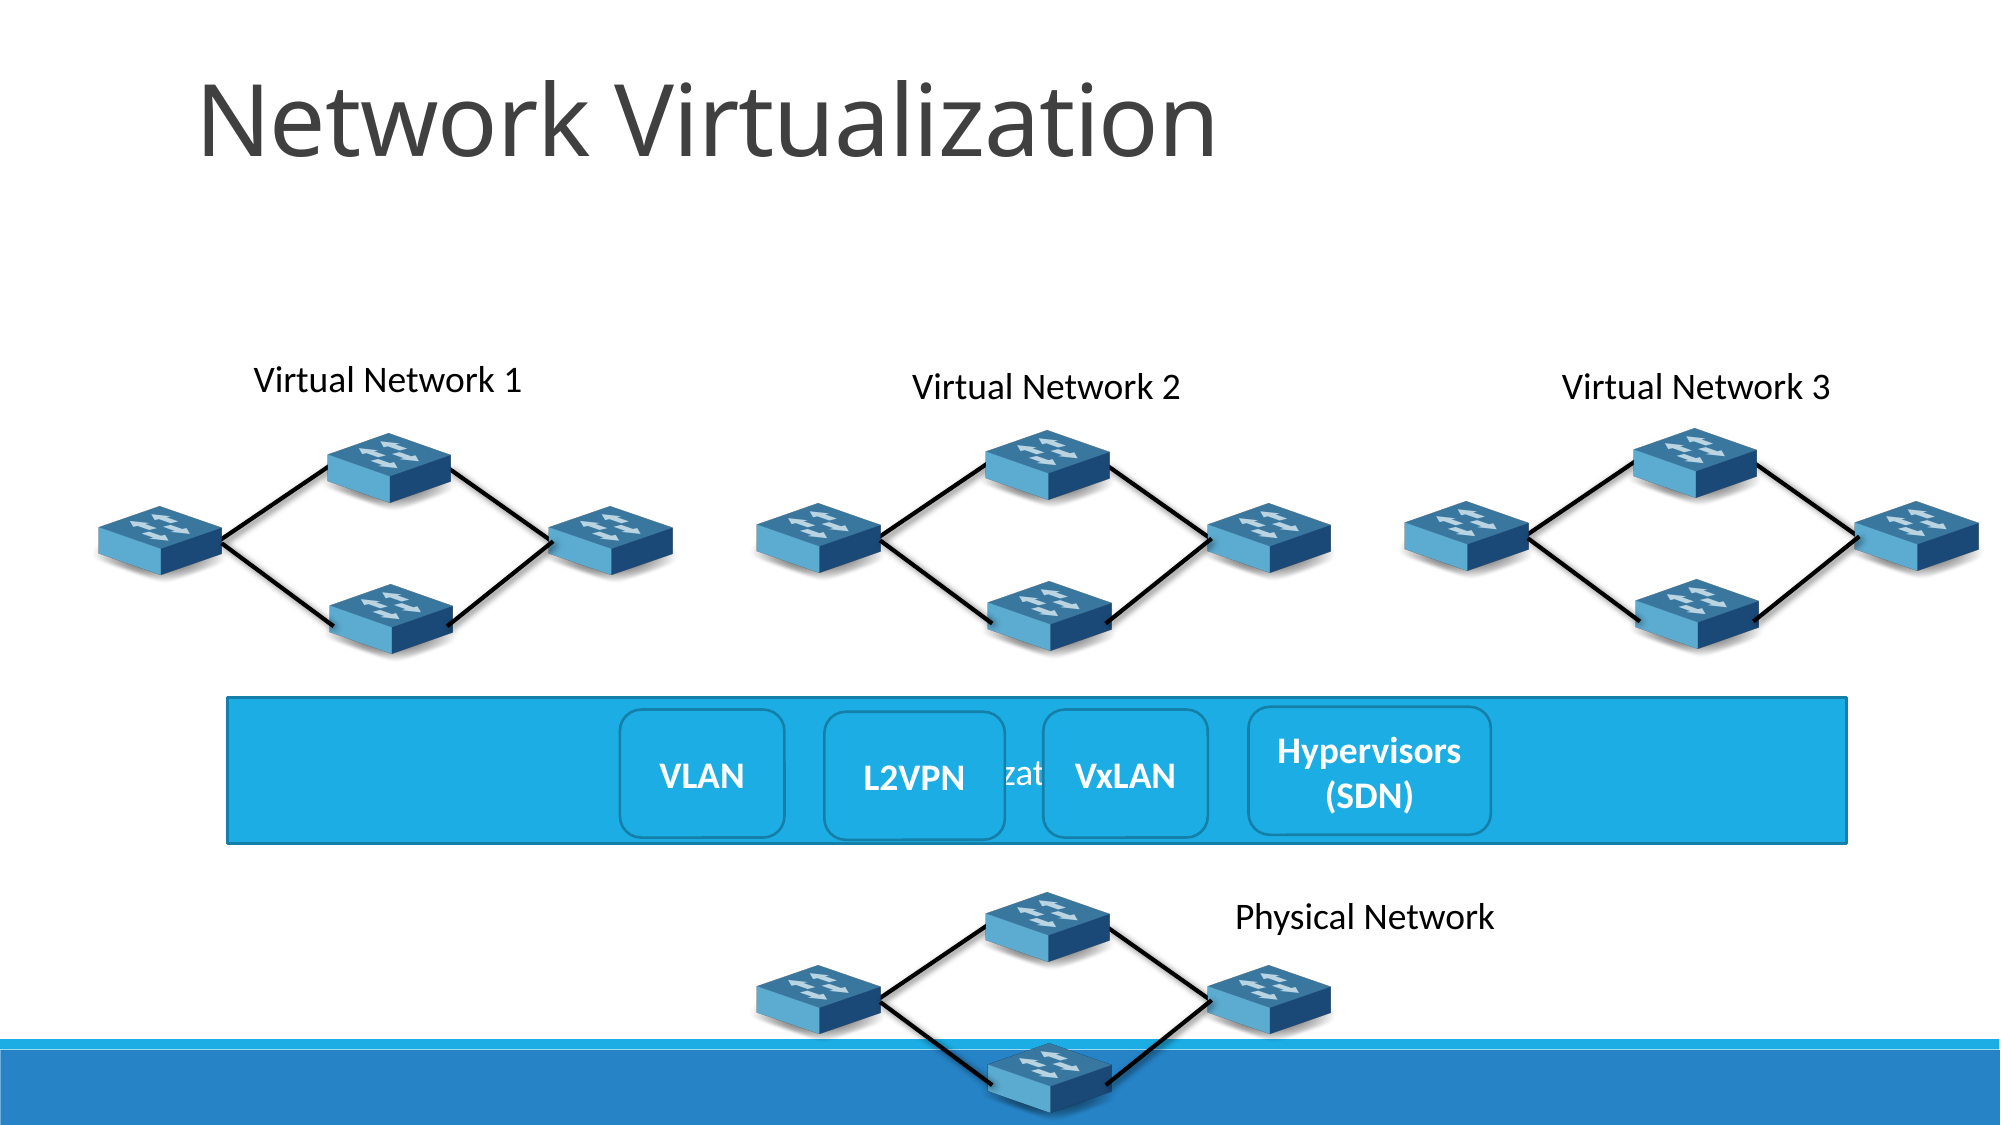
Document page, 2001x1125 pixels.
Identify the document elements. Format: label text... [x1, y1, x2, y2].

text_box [90, 433, 679, 663]
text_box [749, 892, 1338, 1122]
text_box Virtualization Layer [226, 696, 1848, 845]
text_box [749, 430, 1338, 661]
text_box VxLAN [1041, 708, 1210, 839]
text_box Hypervisors (SDN) [1247, 705, 1493, 837]
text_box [1397, 428, 1985, 658]
text_box Virtual Network 1 [238, 348, 538, 408]
title Network Virtualization [180, 47, 1830, 185]
text_box Physical Network [1220, 884, 1510, 945]
text_box L2VPN [823, 710, 1007, 842]
text_box Virtual Network 2 [897, 354, 1197, 415]
text_box Virtual Network 3 [1547, 354, 1846, 415]
text_box VLAN [618, 708, 786, 839]
